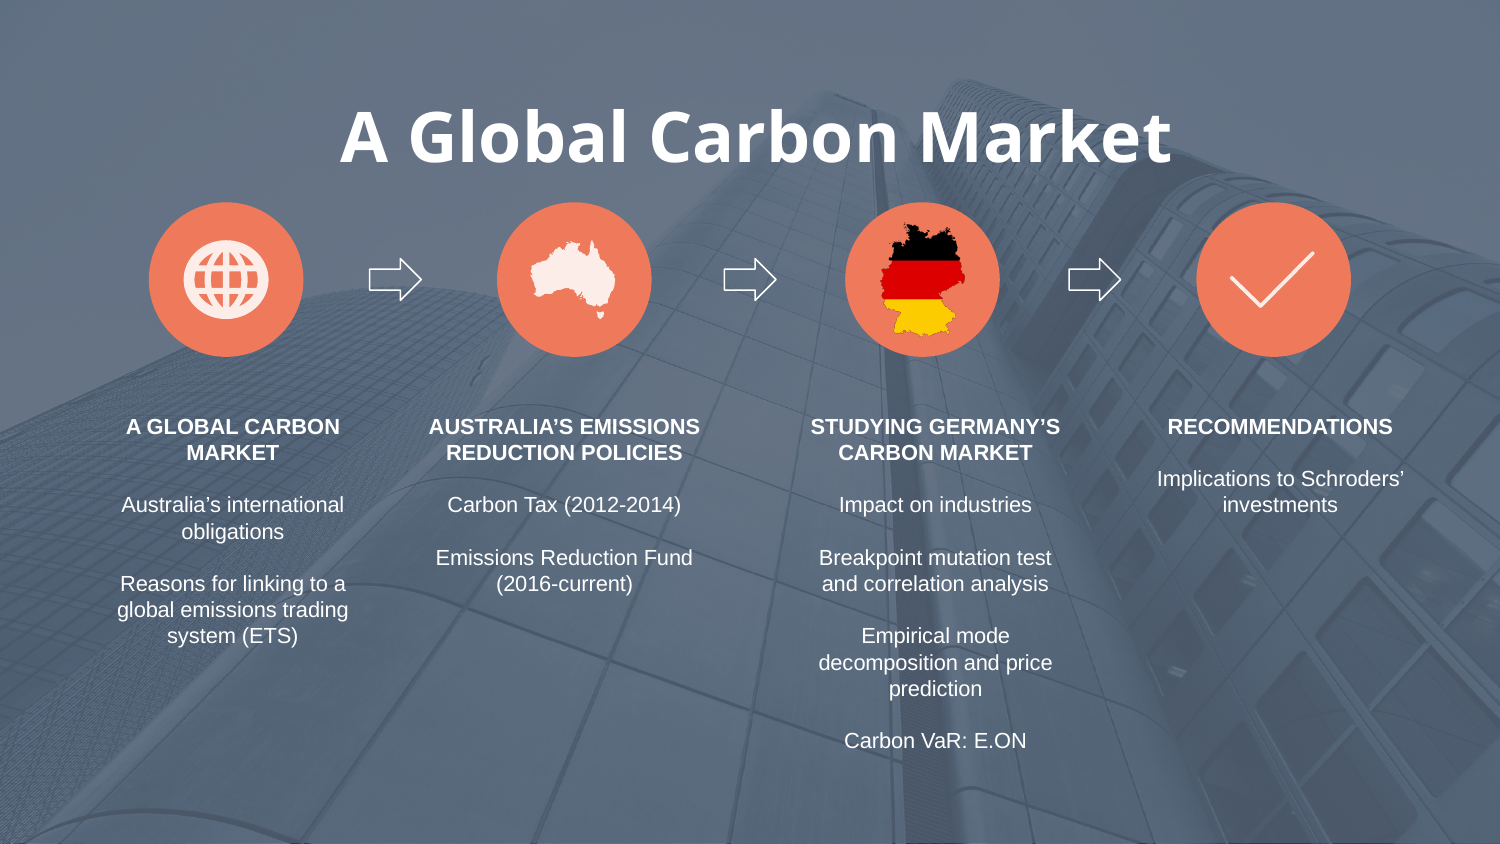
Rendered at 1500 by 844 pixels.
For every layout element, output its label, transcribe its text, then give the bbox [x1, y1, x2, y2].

text_box A GLOBAL CARBON MARKET Australia’s international obligations Reasons for linking to a global emissions trading system (ETS) [80, 397, 386, 660]
text_box AUSTRALIA’S EMISSIONS REDUCTION POLICIES Carbon Tax (2012-2014) Emissions Reduction Fund (2016-current) [412, 397, 717, 660]
text_box RECOMMENDATIONS Implications to Schroders’ investments [1128, 397, 1433, 660]
text_box A Global Carbon Market [80, 77, 1433, 193]
text_box [0, 0, 1500, 844]
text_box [148, 201, 1352, 358]
text_box STUDYING GERMANY’S CARBON MARKET Impact on industries Breakpoint mutation test and correlation analysis Empirical mode decomposition and price prediction Carbon VaR: E.ON [783, 397, 1088, 777]
